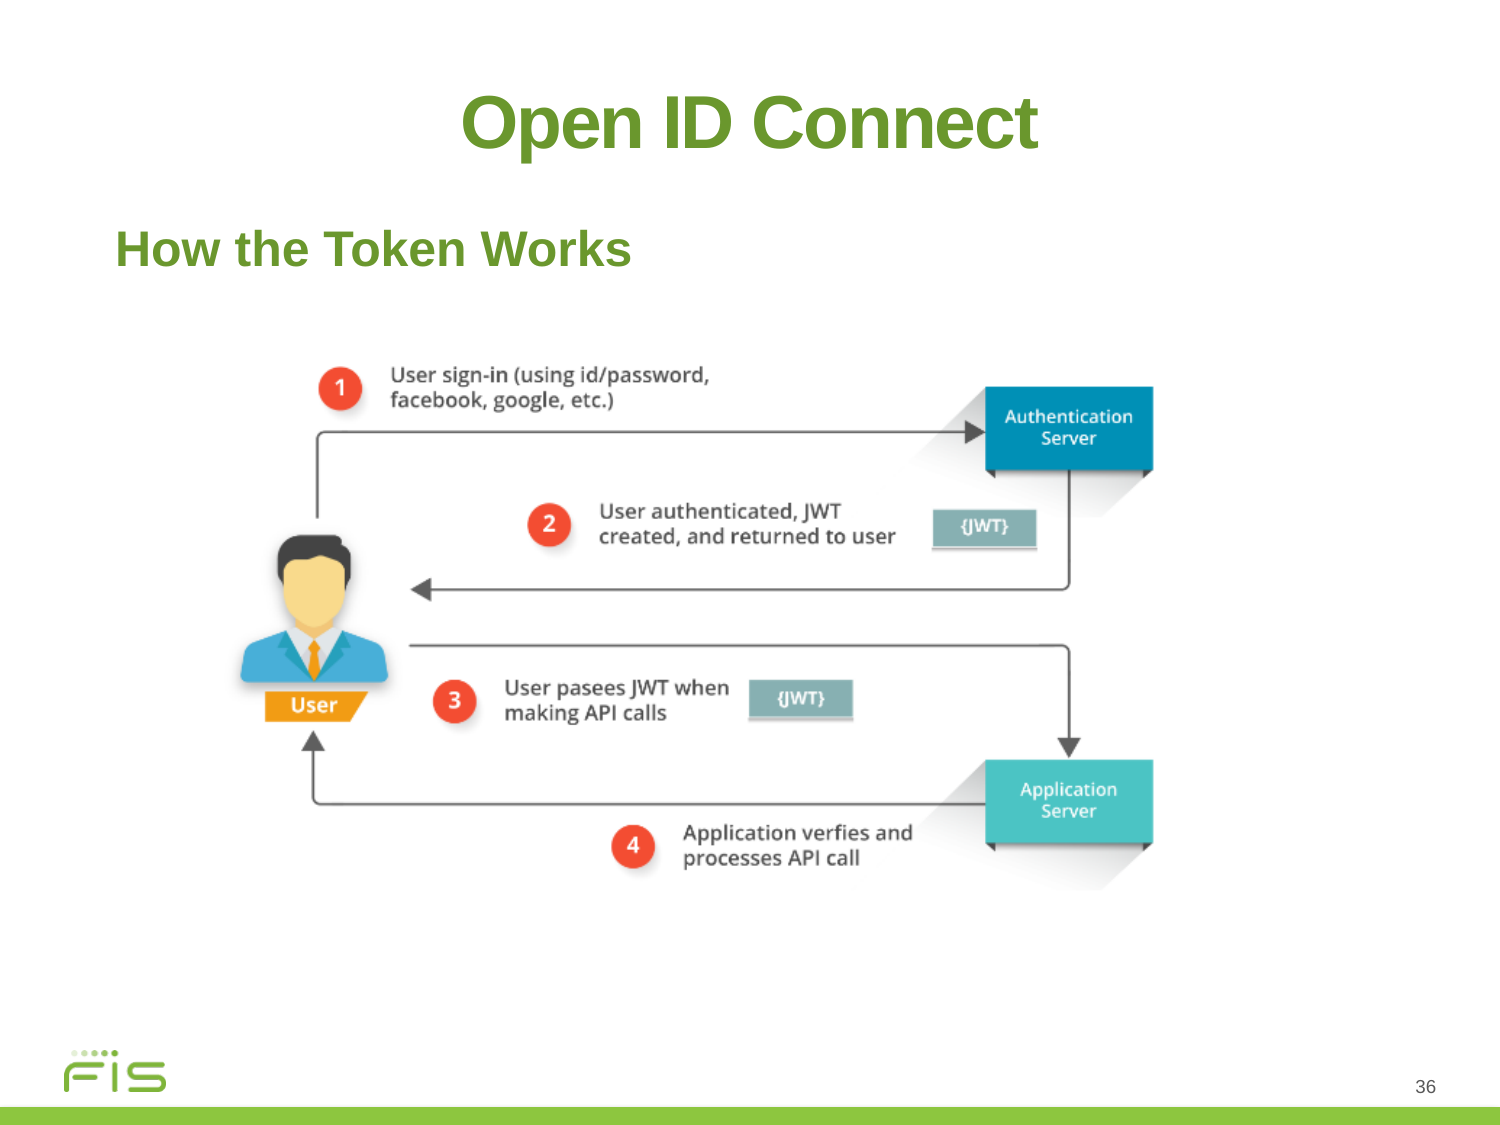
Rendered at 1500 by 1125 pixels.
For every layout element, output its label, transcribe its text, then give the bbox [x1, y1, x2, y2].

picture [0, 320, 1500, 921]
text_box Open ID Connect [12, 65, 1488, 171]
text_box How the Token Works [109, 210, 1157, 282]
slide_number 36 [1359, 1071, 1437, 1101]
picture [64, 1050, 166, 1092]
